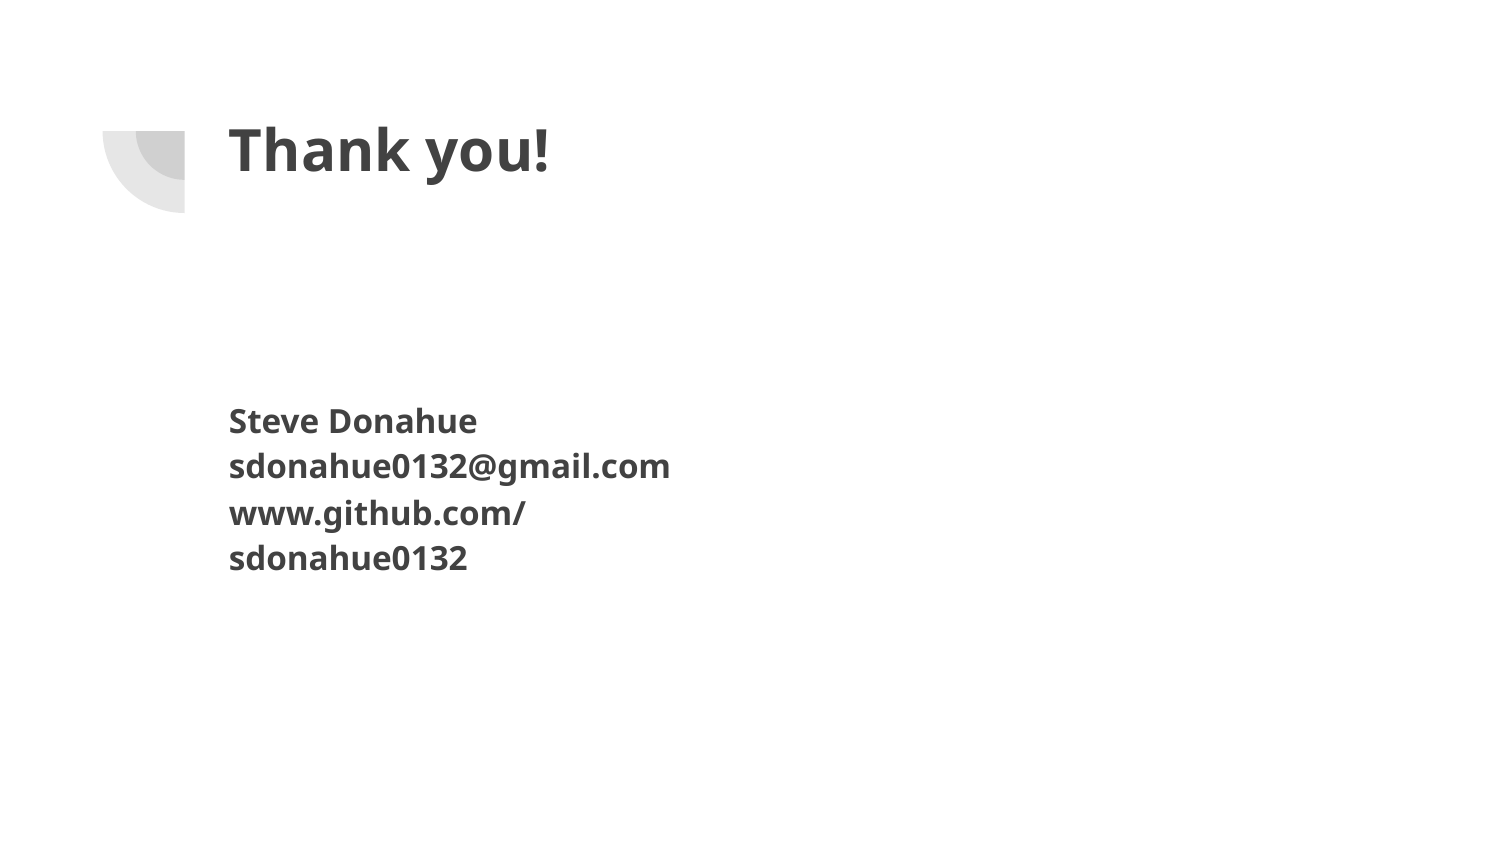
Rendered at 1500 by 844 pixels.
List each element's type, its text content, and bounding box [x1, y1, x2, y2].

list Steve Donahue sdonahue0132@gmail.com www.github.com/sdonahue0132 [213, 378, 758, 744]
title Thank you! [213, 98, 758, 359]
